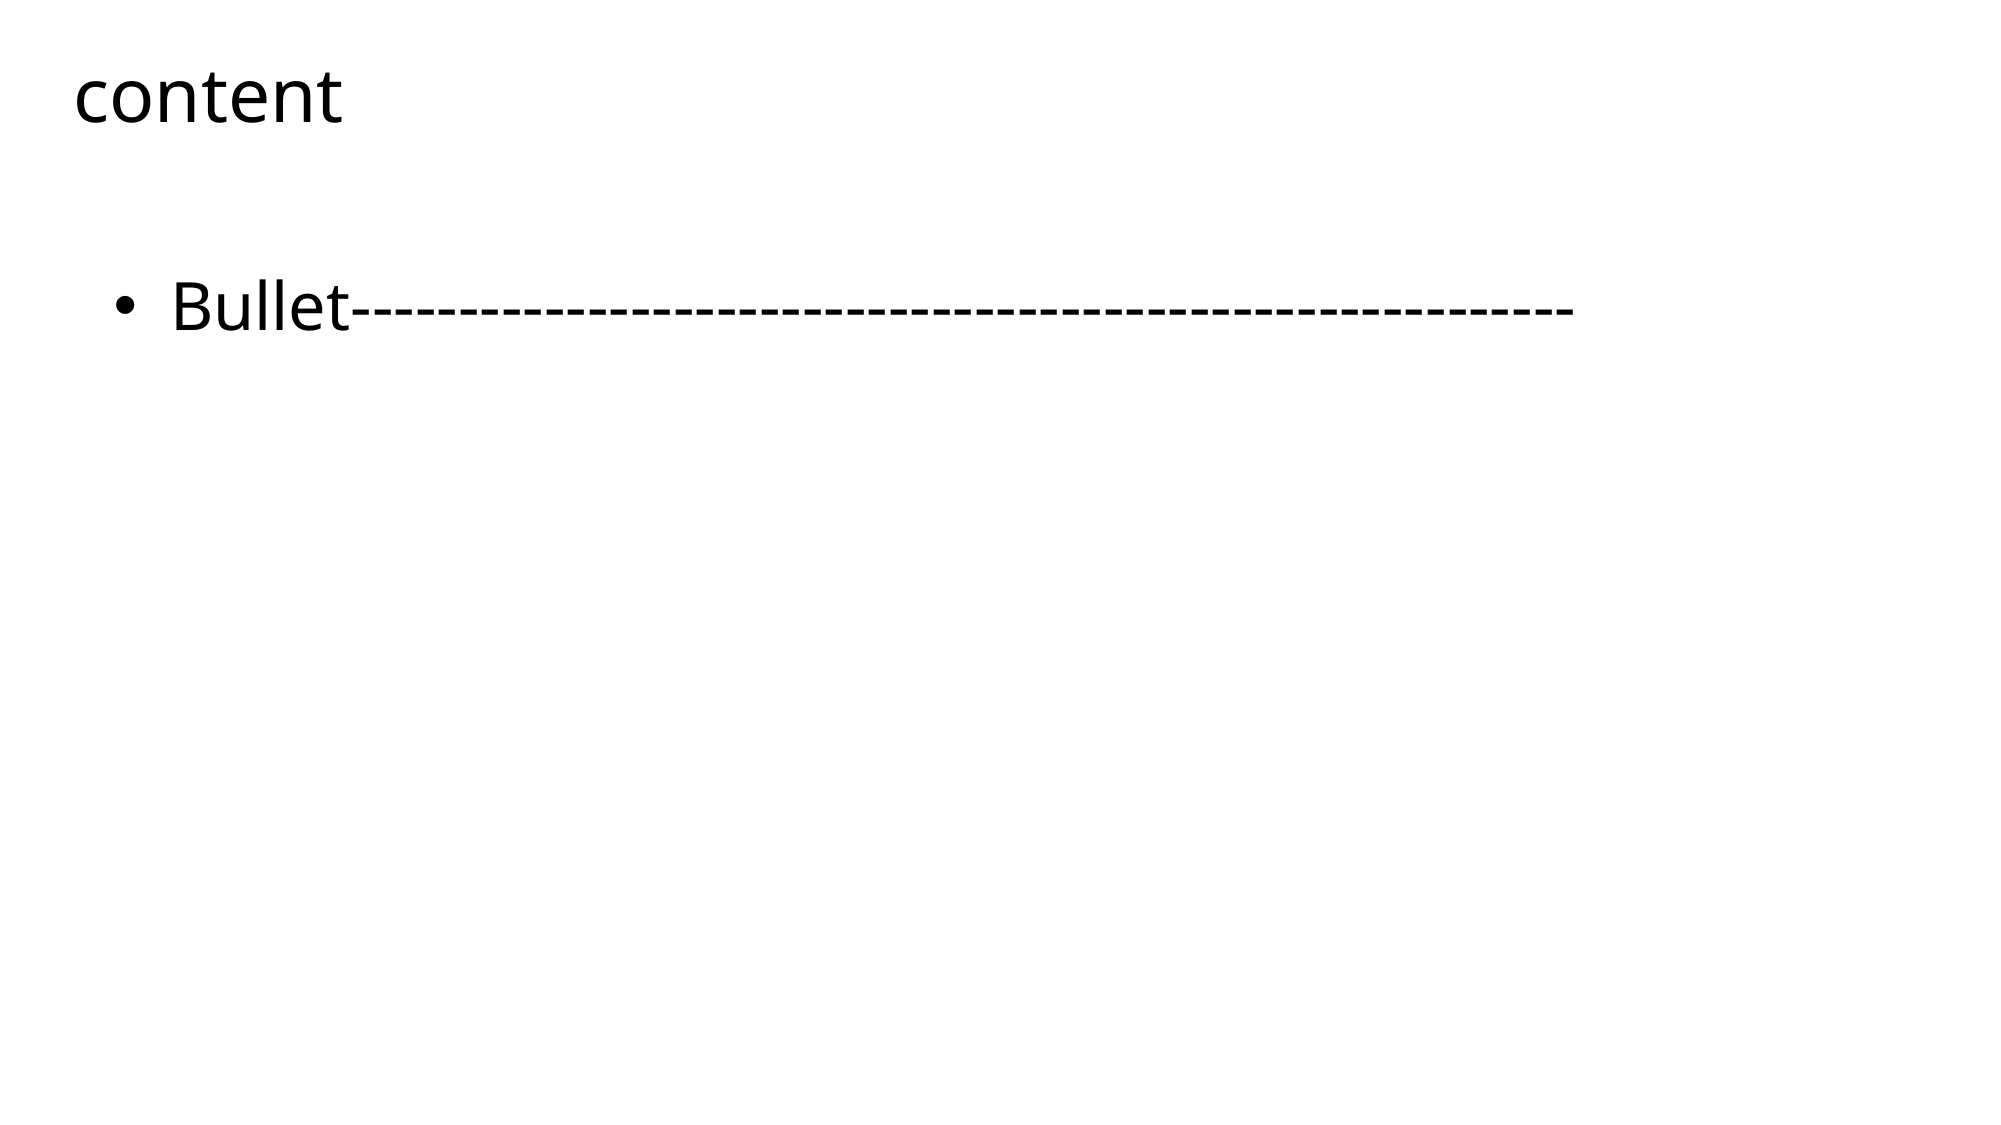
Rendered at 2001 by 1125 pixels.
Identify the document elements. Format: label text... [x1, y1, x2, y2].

list Bullet--------------------------------------------------------- [99, 251, 1869, 424]
text_box content [0, 0, 1350, 188]
